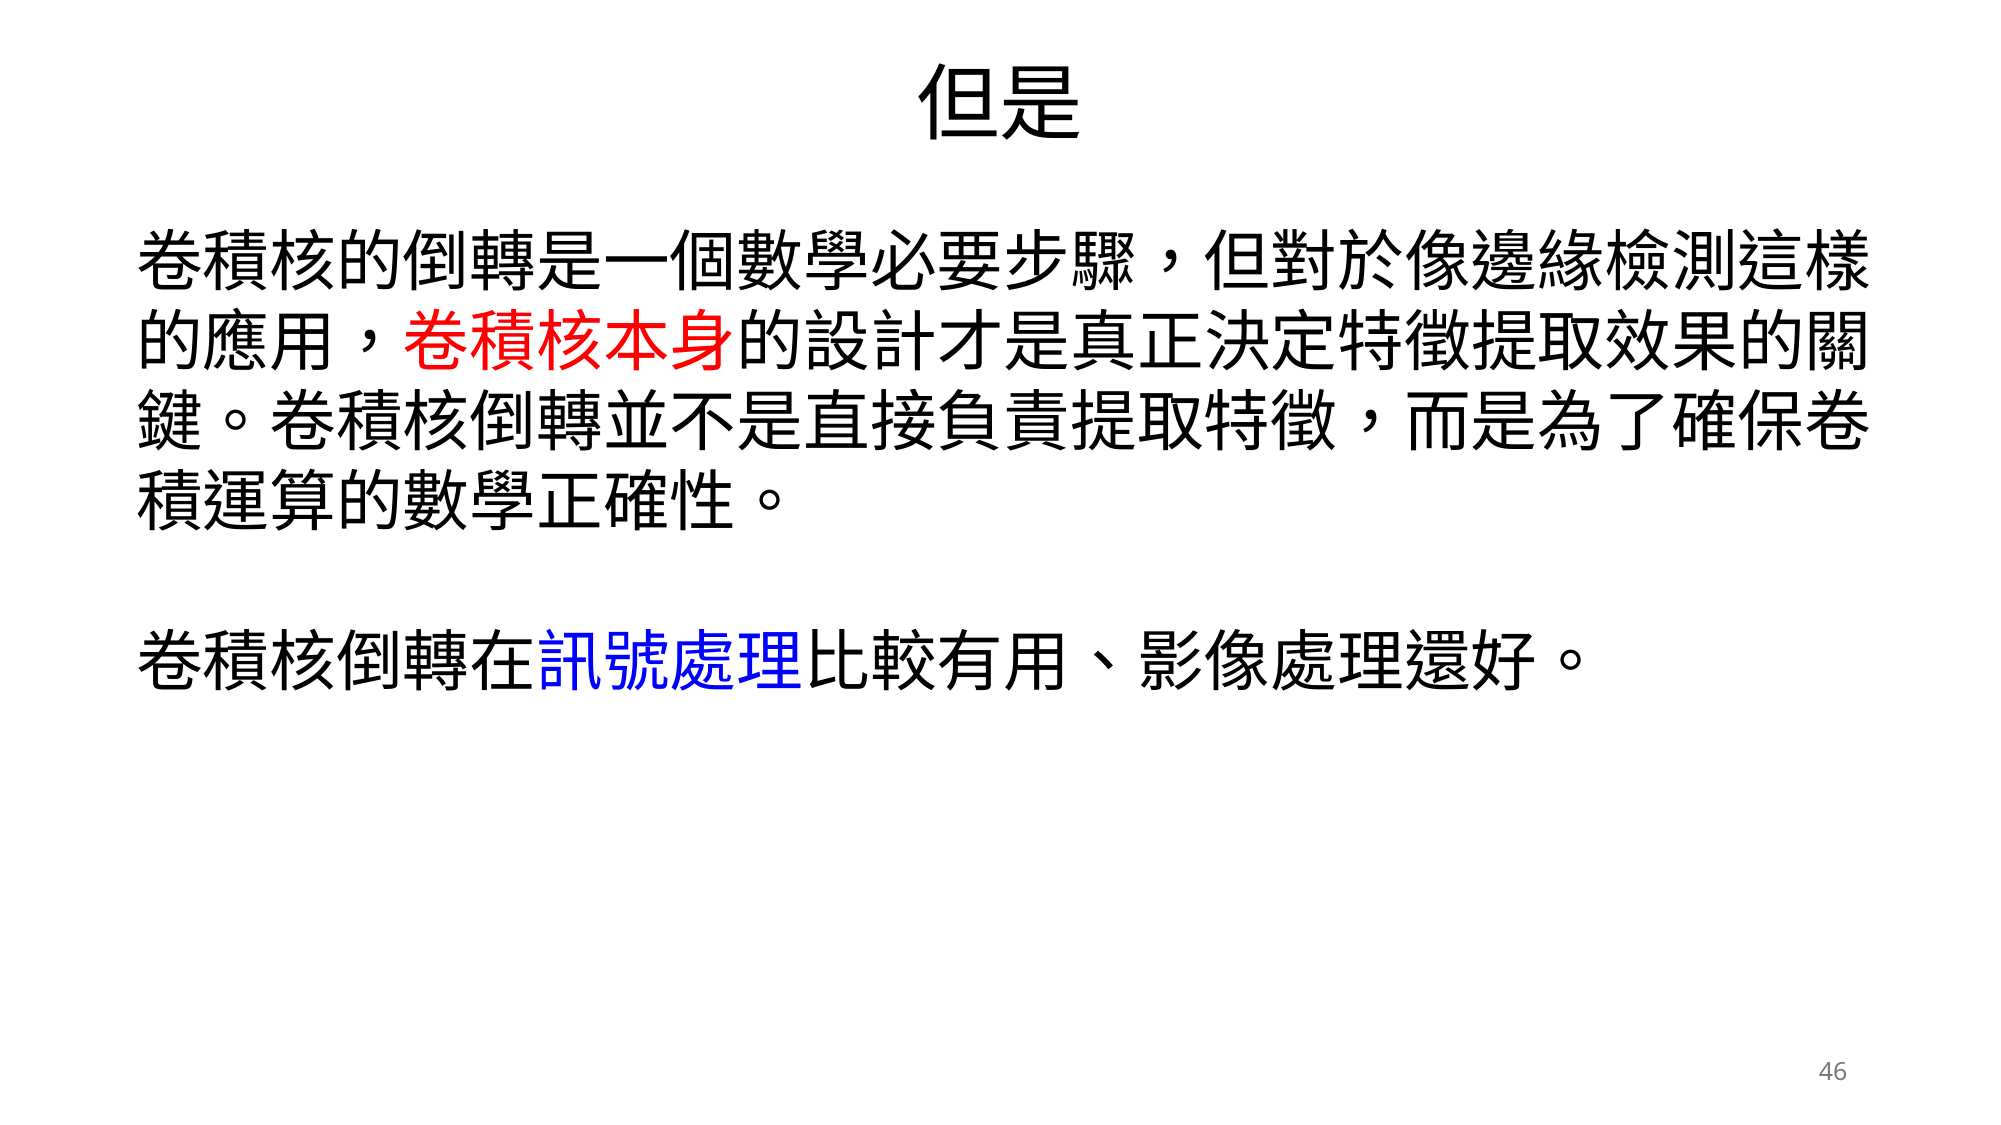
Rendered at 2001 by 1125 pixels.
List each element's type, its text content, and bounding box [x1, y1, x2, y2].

text_box 卷積核的倒轉是一個數學必要步驟，但對於像邊緣檢測這樣的應用，卷積核本身的設計才是真正決定特徵提取效果的關鍵。卷積核倒轉並不是直接負責提取特徵，而是為了確保卷積運算的數學正確性。 卷積核倒轉在訊號處理比較有用、影像處理還好。 [121, 211, 1917, 706]
slide_number 46 [1412, 1042, 1863, 1103]
text_box 但是 [0, 42, 2000, 158]
